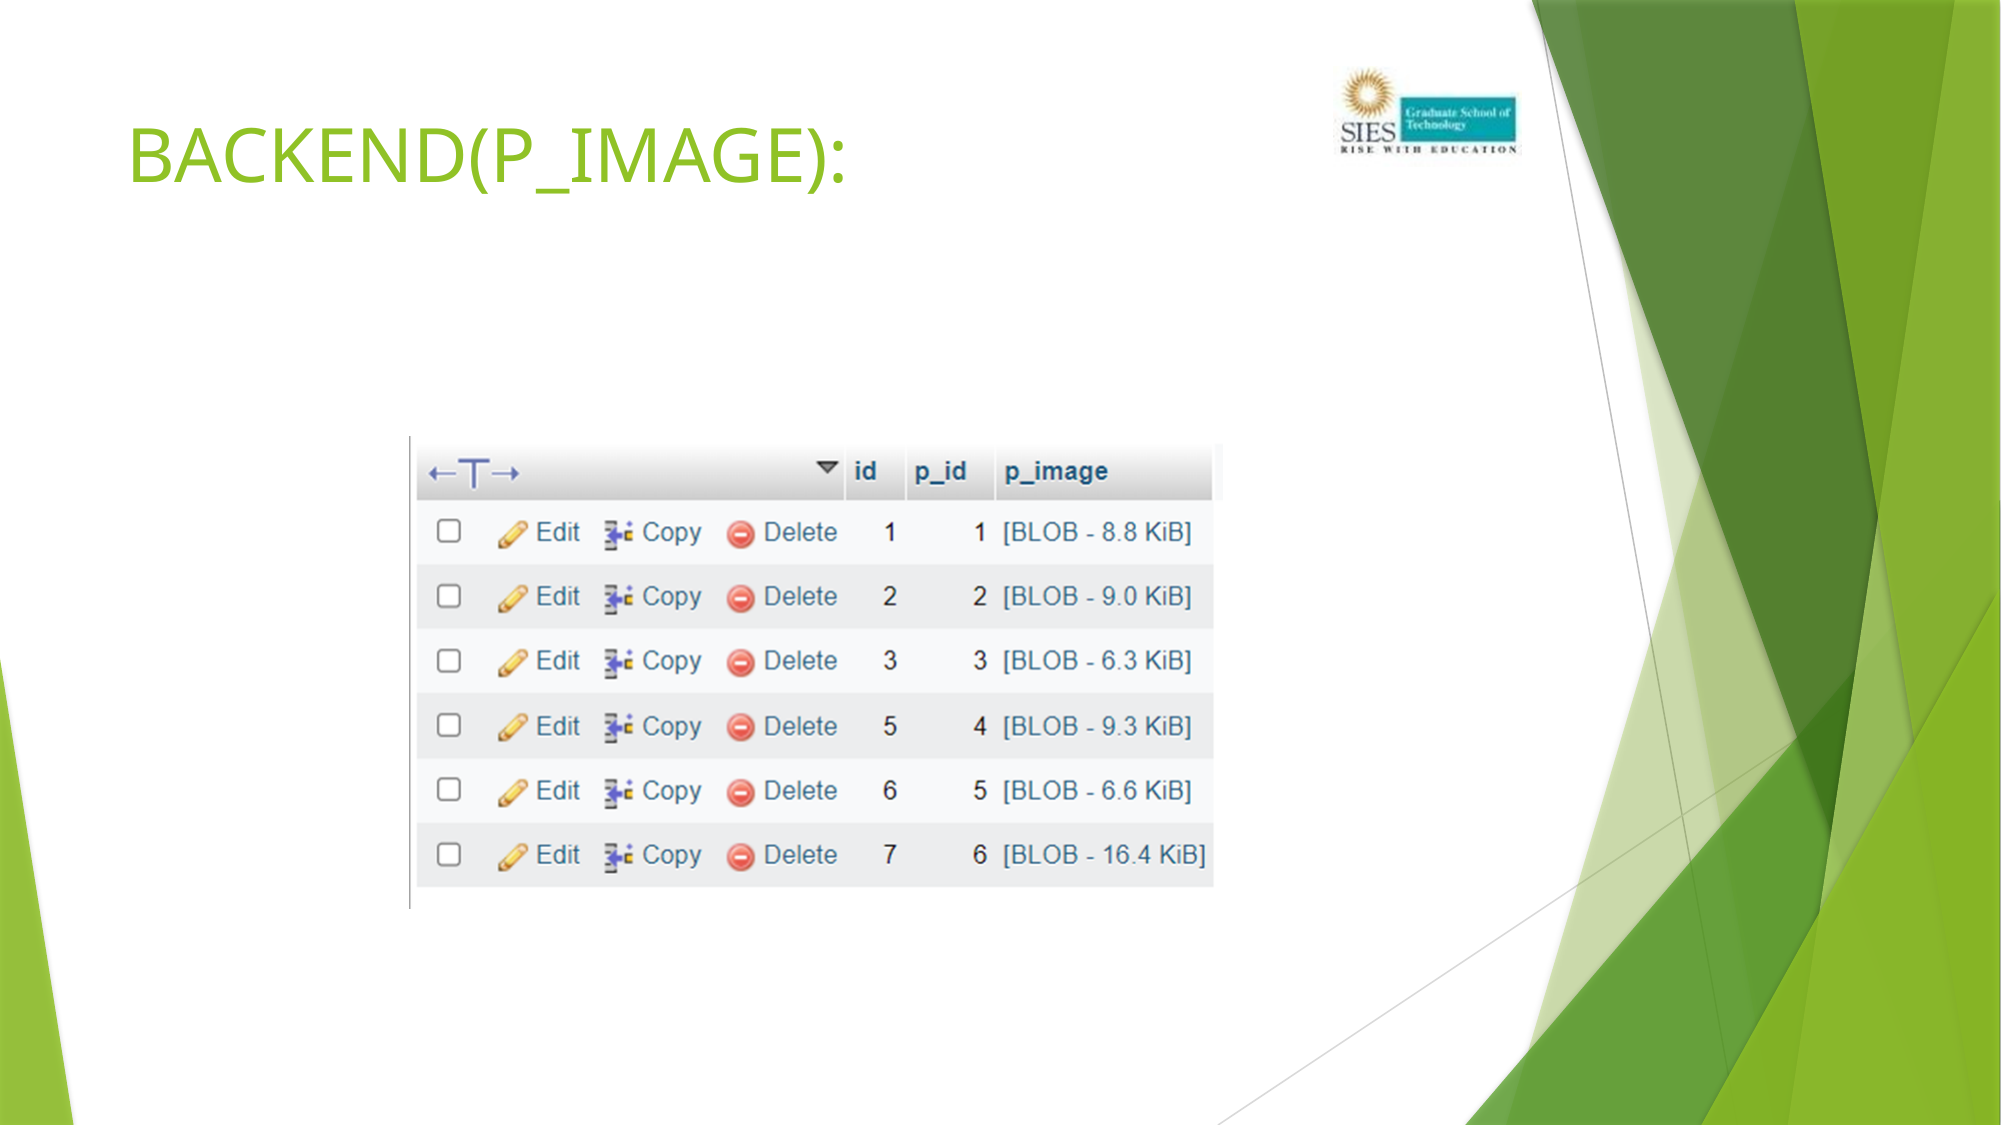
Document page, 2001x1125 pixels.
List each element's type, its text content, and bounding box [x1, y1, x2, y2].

picture [1332, 66, 1522, 168]
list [409, 436, 1224, 910]
title BACKEND(P_IMAGE): [111, 99, 1522, 317]
